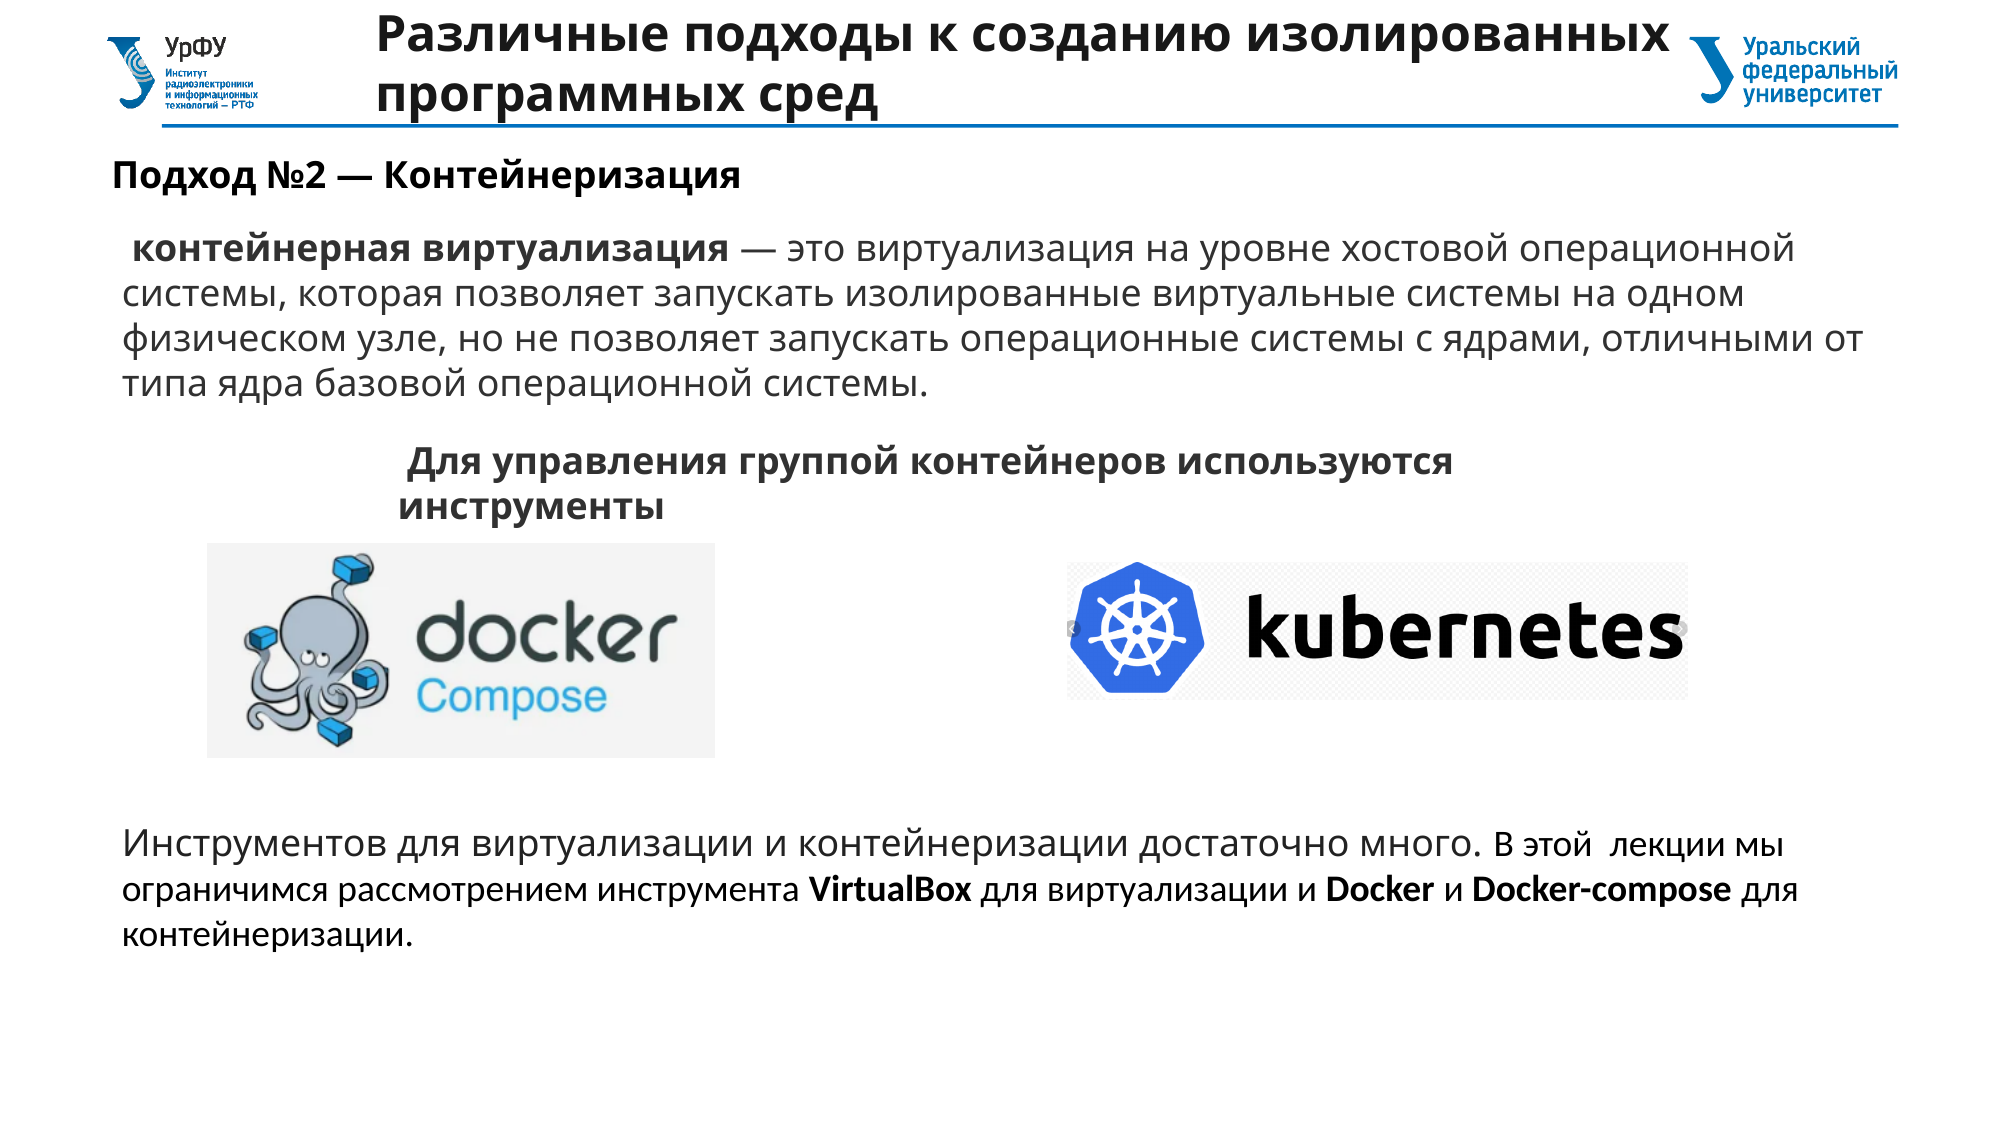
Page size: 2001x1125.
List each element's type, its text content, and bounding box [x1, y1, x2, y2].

text_box Инструментов для виртуализации и контейнеризации достаточно много. В этой лекции мы ограничимся рассмотрением инструмента VirtualBox для виртуализации и Docker и Docker-compose для контейнеризации. [107, 811, 1899, 962]
text_box Для управления группой контейнеров используются инструменты [382, 429, 1678, 535]
picture [107, 37, 258, 109]
text_box [1700, 123, 1899, 129]
picture [207, 543, 716, 758]
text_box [1687, 35, 1899, 109]
text_box Различные подходы к созданию изолированных программных сред [360, 0, 1700, 129]
text_box Подход №2 — Контейнеризация [96, 143, 758, 203]
text_box контейнерная виртуализация — это виртуализация на уровне хостовой операционной системы, которая позволяет запускать изолированные виртуальные системы на одном физическом узле, но не позволяет запускать операционные системы с ядрами, отличными от типа ядра базовой операционной системы. [107, 216, 1899, 412]
text_box [161, 123, 360, 129]
picture [1067, 562, 1688, 700]
